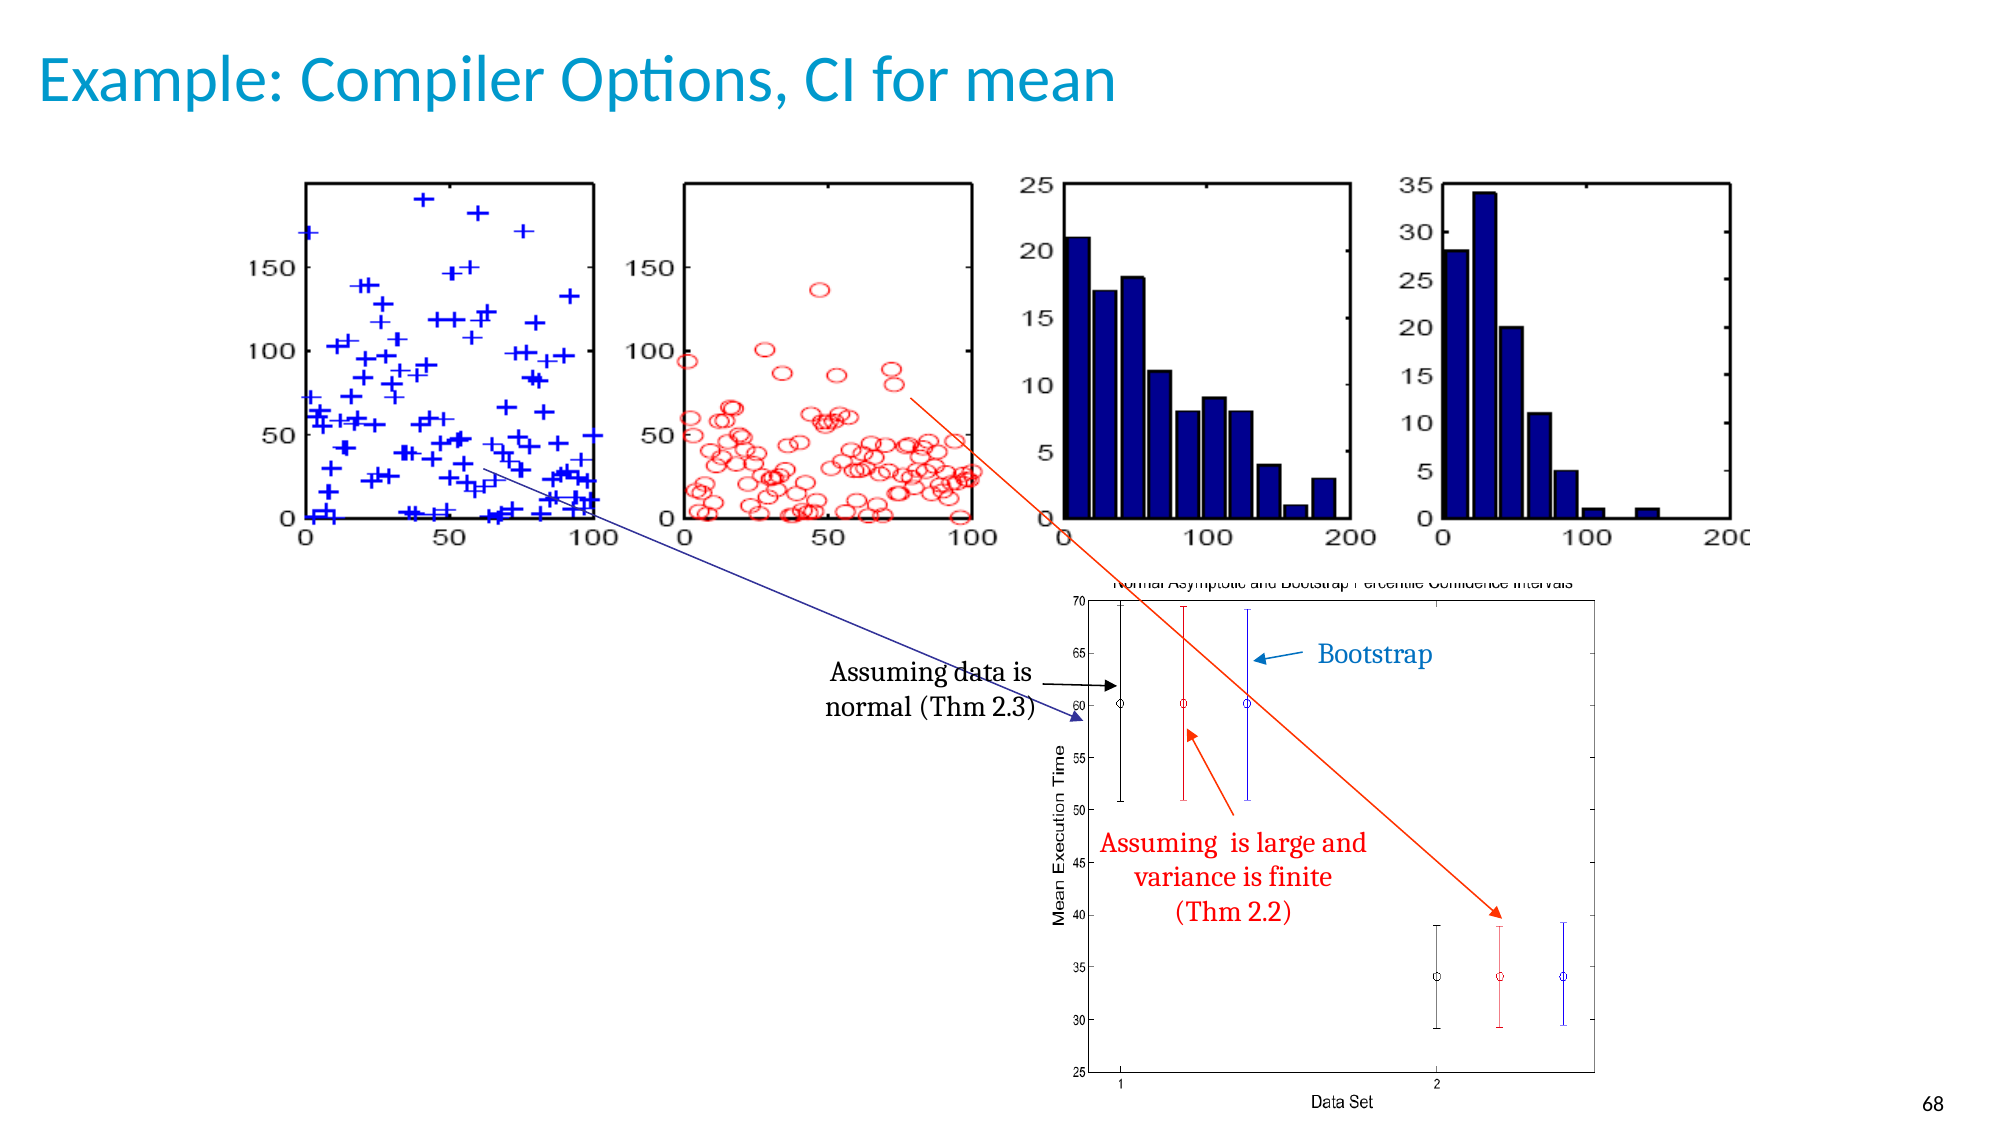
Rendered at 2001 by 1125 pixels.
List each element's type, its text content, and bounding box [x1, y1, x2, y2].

text_box Assuming data is normal (Thm 2.3) [783, 645, 996, 730]
footer 68 [1866, 1082, 2000, 1125]
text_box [1042, 683, 1118, 687]
picture [249, 129, 1751, 1125]
title Example: Compiler Options, CI for mean [23, 0, 1946, 150]
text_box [1253, 657, 1281, 662]
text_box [1186, 728, 1234, 816]
